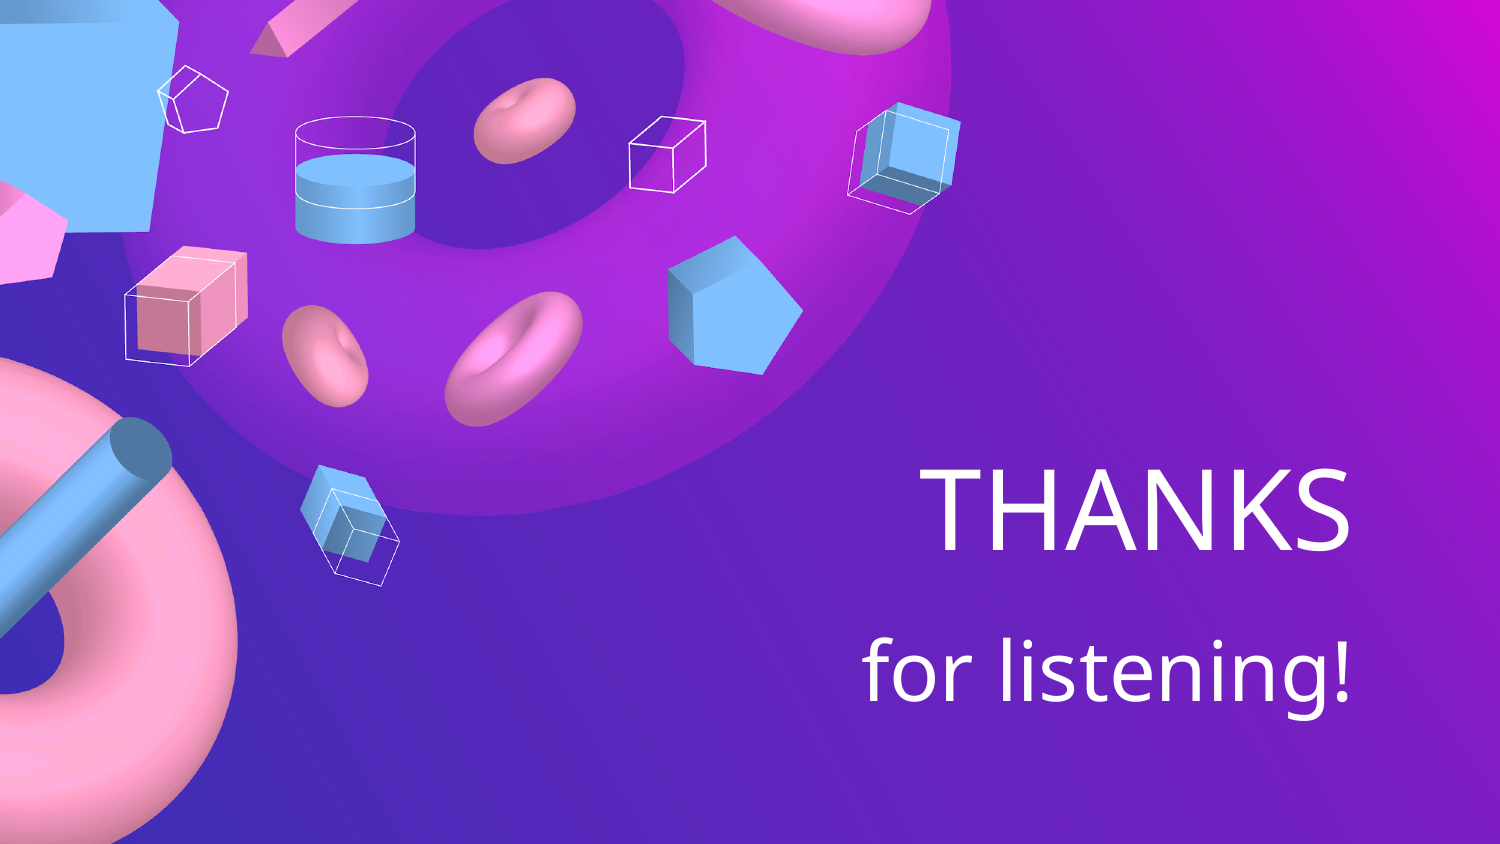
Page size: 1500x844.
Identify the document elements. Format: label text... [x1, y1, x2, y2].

text_box THANKS for listening! [530, 371, 1370, 734]
picture [0, 0, 1500, 844]
